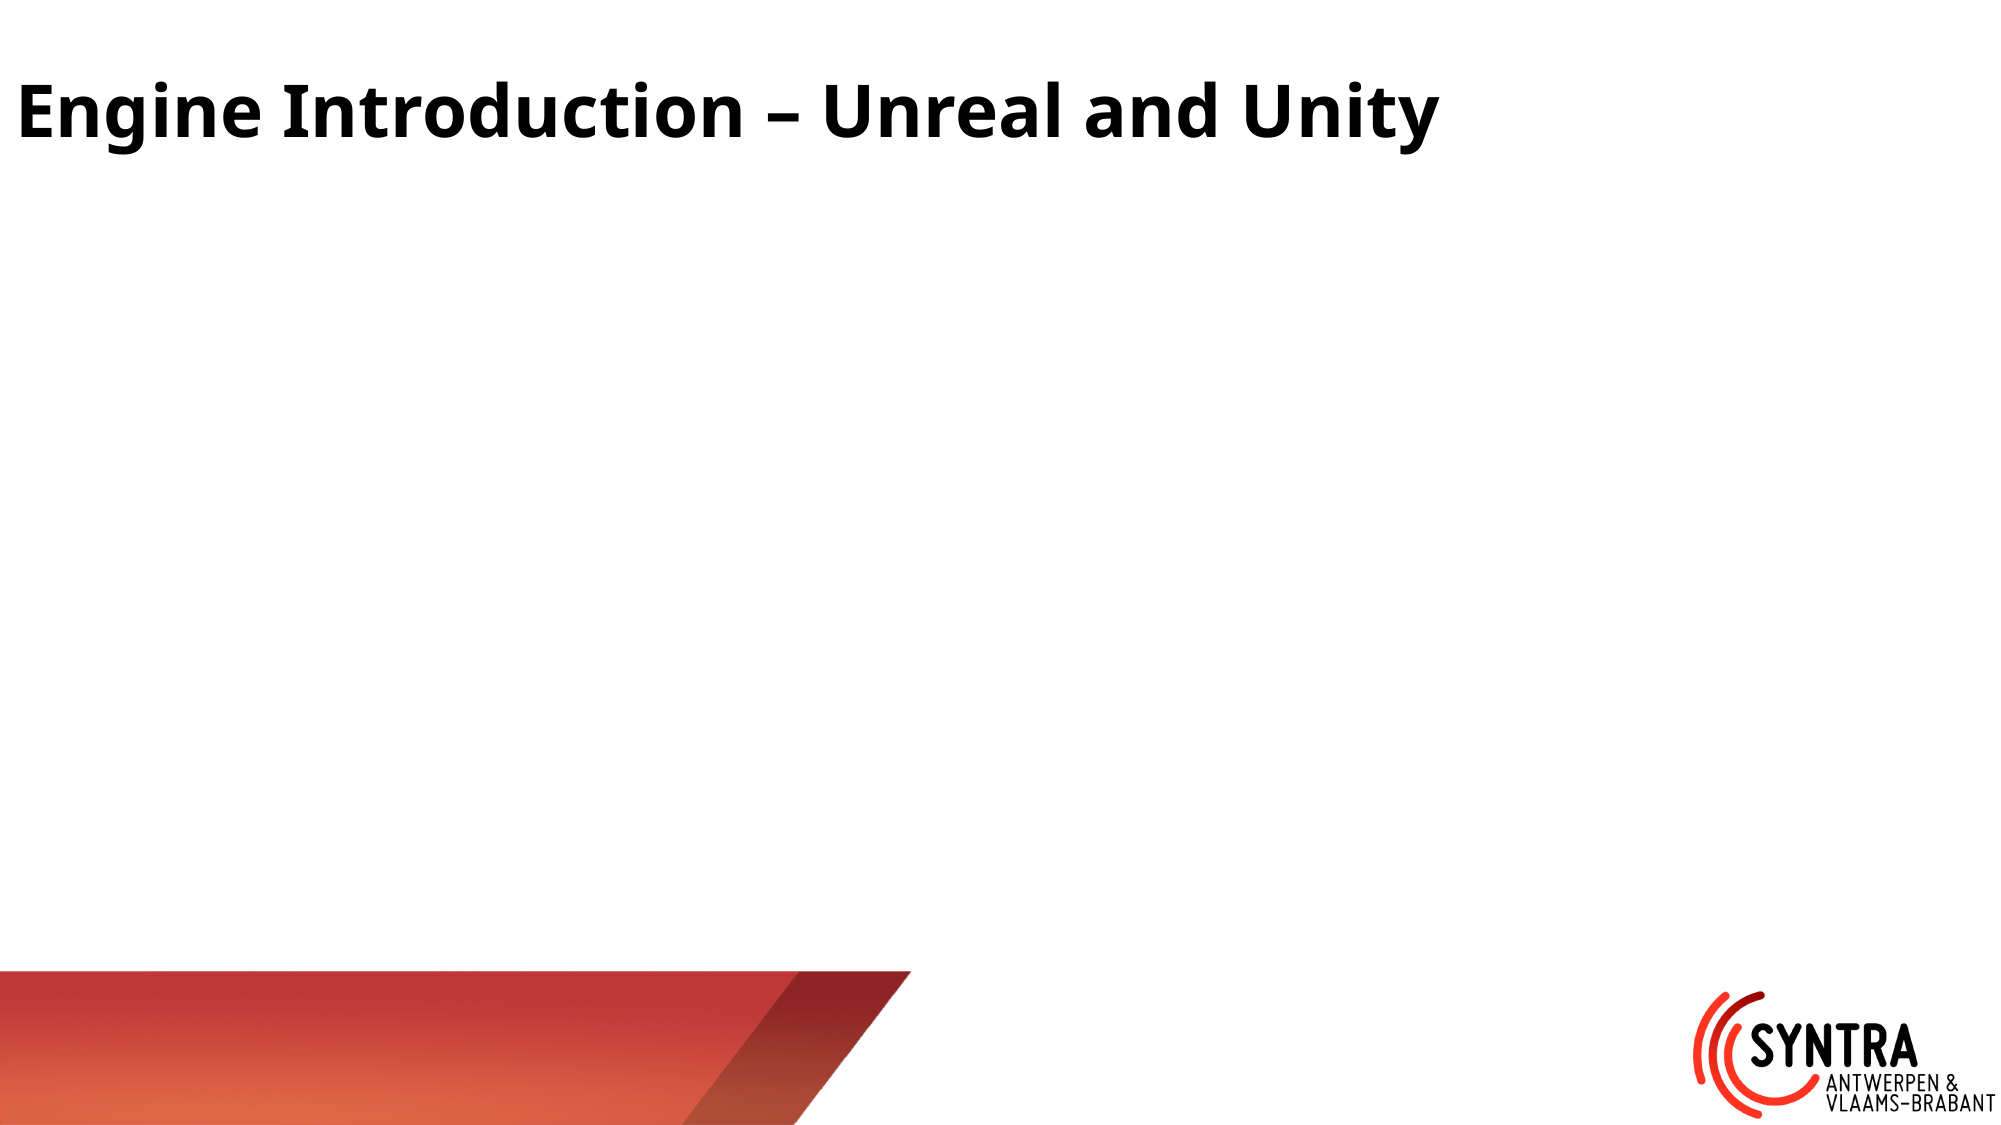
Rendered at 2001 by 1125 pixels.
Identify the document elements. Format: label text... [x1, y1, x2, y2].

picture [0, 907, 2000, 1125]
title Engine Introduction – Unreal and Unity [0, 5, 1725, 223]
